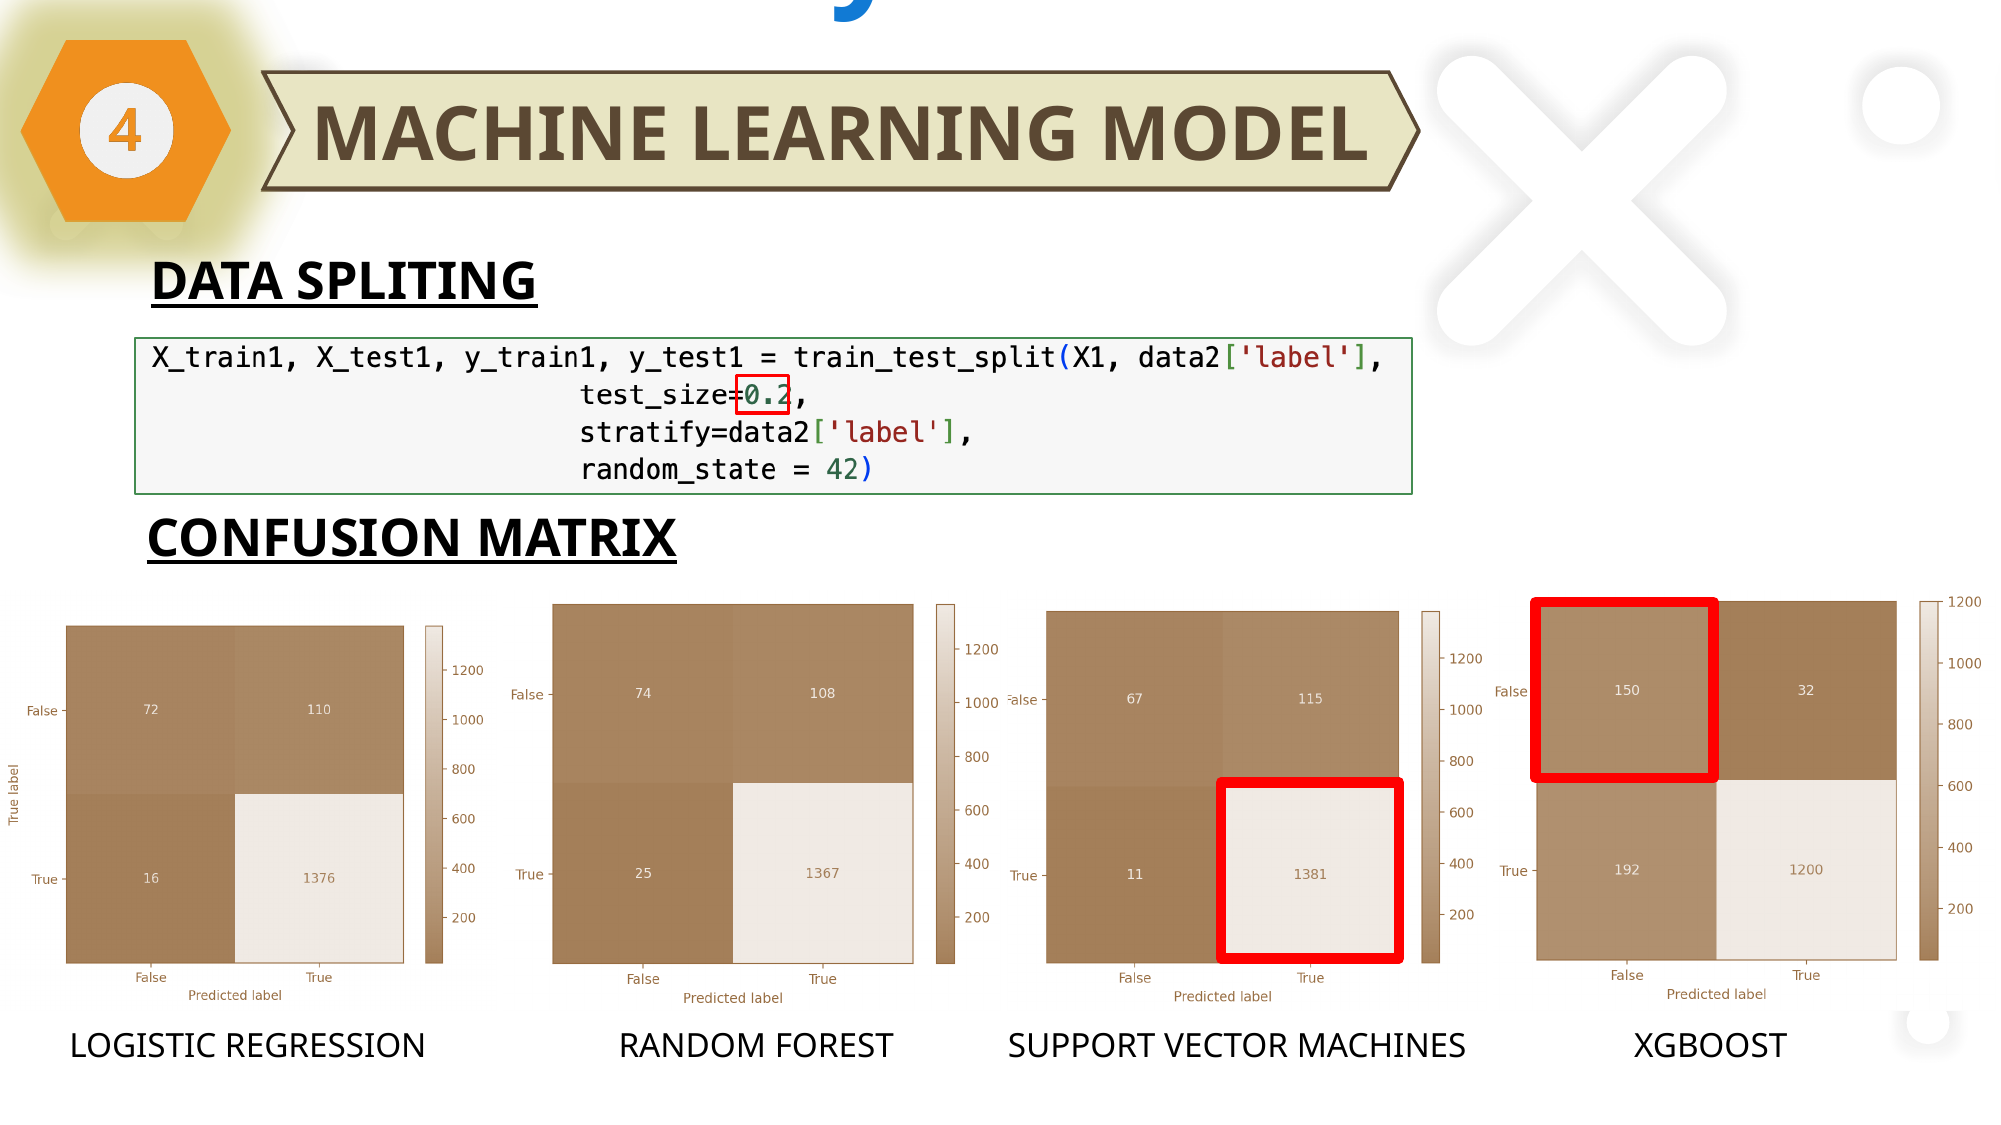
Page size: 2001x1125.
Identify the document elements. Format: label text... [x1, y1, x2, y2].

text_box LOGISTIC REGRESSION [21, 1016, 475, 1072]
picture [503, 590, 1001, 1011]
text_box DATA SPLITING [136, 240, 708, 318]
text_box CONFUSION MATRIX [131, 496, 828, 575]
text_box SUPPORT VECTOR MACHINES [993, 1016, 1501, 1072]
picture [1493, 590, 1996, 1011]
text_box RANDOM FOREST [525, 1016, 979, 1072]
text_box MACHINE LEARNING MODEL [261, 71, 1420, 190]
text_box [21, 40, 232, 221]
text_box XGBOOST [1619, 1016, 1870, 1072]
picture [1007, 590, 1487, 1011]
picture [135, 339, 1411, 494]
picture [0, 590, 497, 1011]
text_box Sentiment Analysis using Python [0, 3, 1974, 26]
